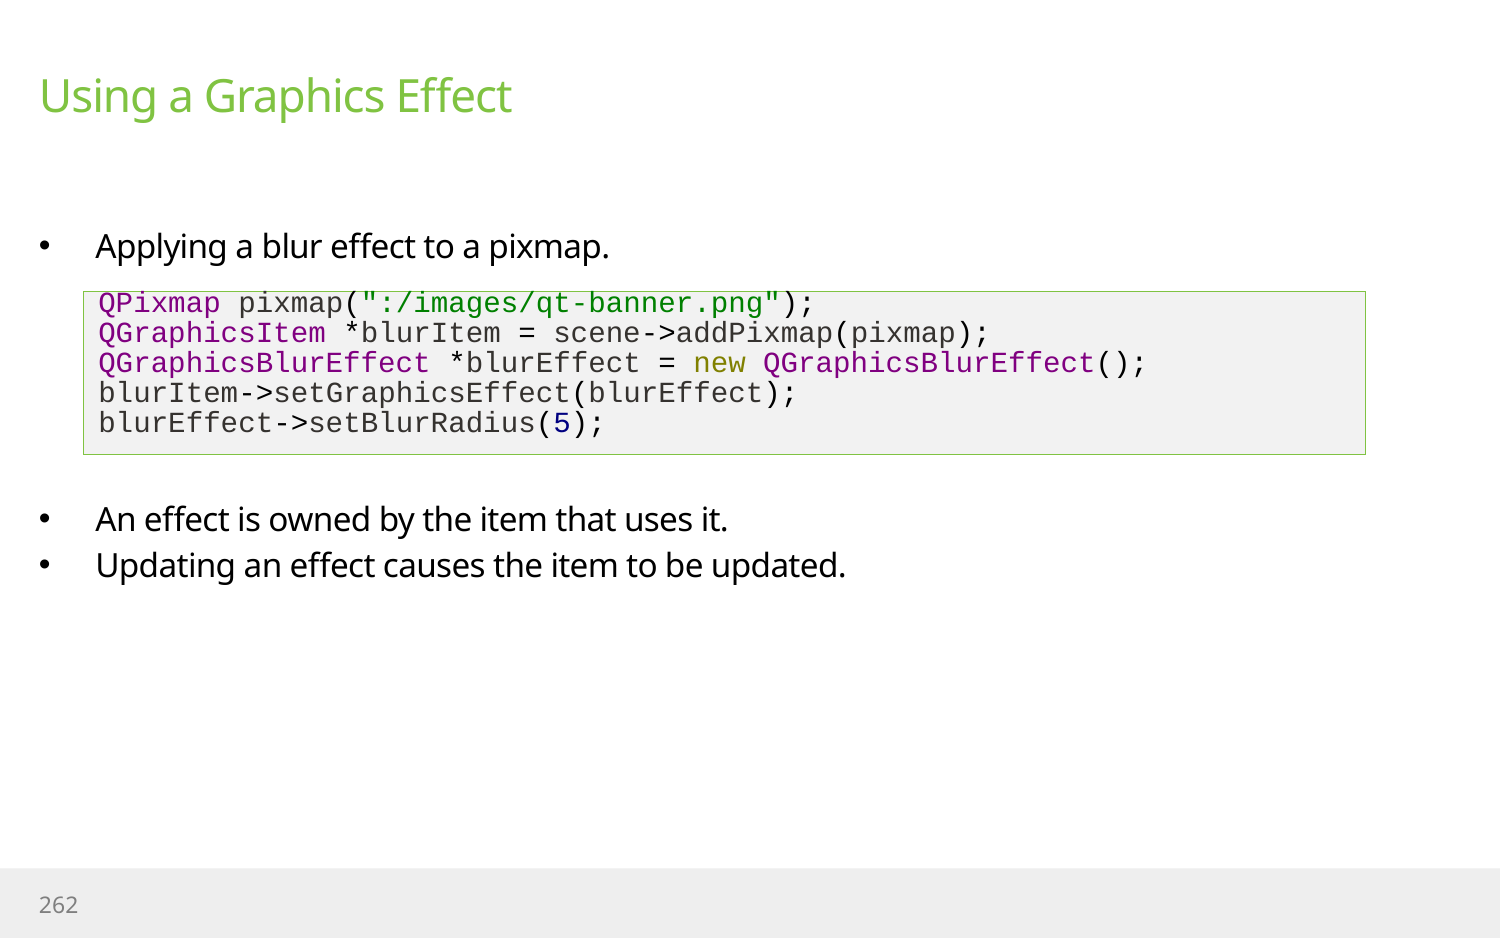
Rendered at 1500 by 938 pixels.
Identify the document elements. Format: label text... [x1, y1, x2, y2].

title Using a Graphics Effect [39, 66, 1052, 195]
text_box QPixmap pixmap(":/images/qt-banner.png"); QGraphicsItem *blurItem = scene->addPixmap(pixmap); QGraphicsBlurEffect *blurEffect = new QGraphicsBlurEffect(); blurItem->setGraphicsEffect(blurEffect); blurEffect->setBlurRadius(5); [83, 291, 1366, 455]
slide_number 262 [39, 892, 410, 921]
list Applying a blur effect to a pixmap. An effect is owned by the item that uses it. Updating an effect causes the item to be updated. [39, 224, 1471, 846]
